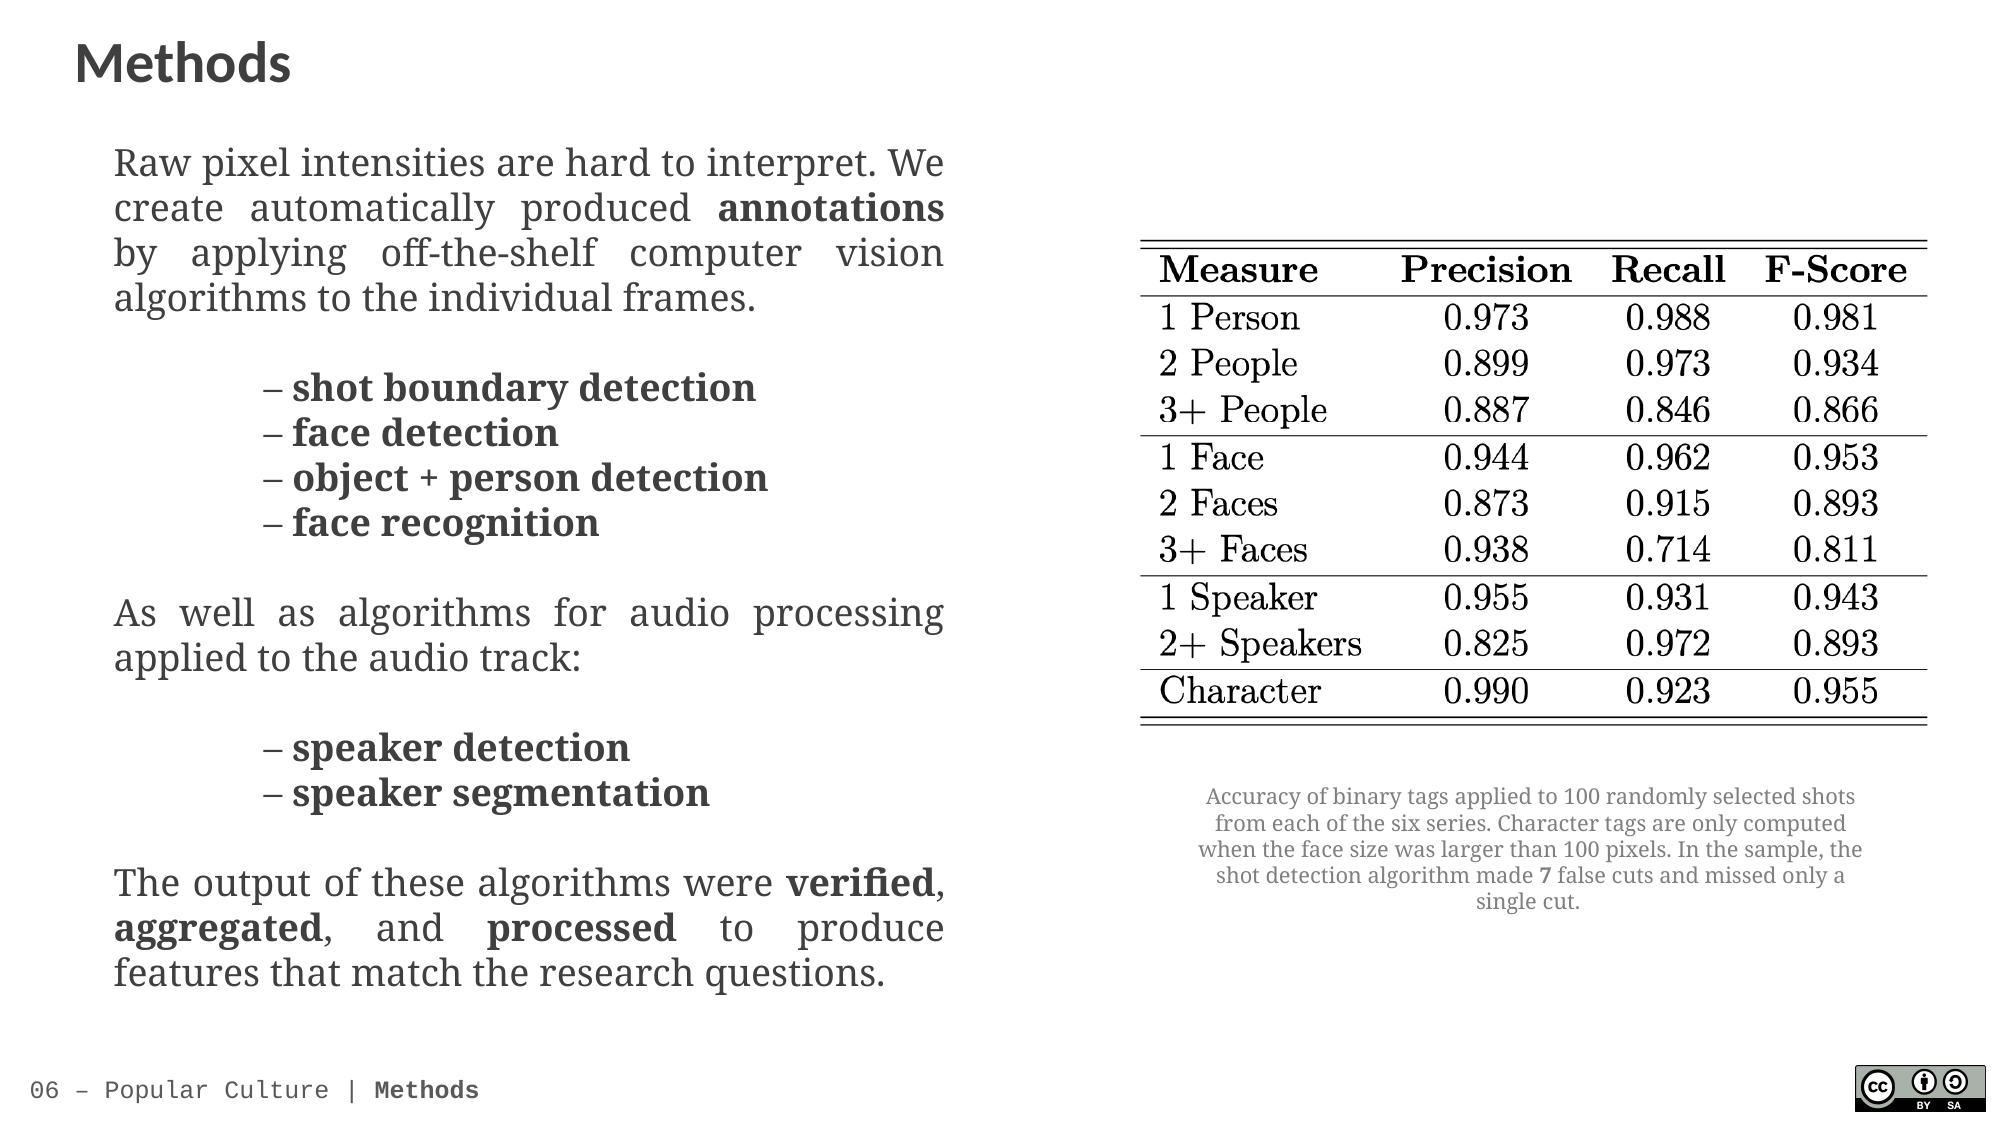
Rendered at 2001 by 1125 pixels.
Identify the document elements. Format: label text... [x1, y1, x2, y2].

text_box 06 – Popular Culture | Methods [14, 1066, 780, 1111]
picture [1130, 218, 1932, 757]
picture [1855, 1065, 1986, 1112]
text_box Raw pixel intensities are hard to interpret. We create automatically produced annotations by applying off-the-shelf computer vision algorithms to the individual frames. – shot boundary detection – face detection – object + person detection – face recognition As well as algorithms for audio processing applied to the audio track: – speaker detection – speaker segmentation The output of these algorithms were verified, aggregated, and processed to produce features that match the research questions. [98, 131, 961, 1002]
text_box Methods [59, 16, 1442, 102]
text_box Accuracy of binary tags applied to 100 randomly selected shots from each of the six series. Character tags are only computed when the face size was larger than 100 pixels. In the sample, the shot detection algorithm made 7 false cuts and missed only a single cut. [1174, 775, 1888, 922]
